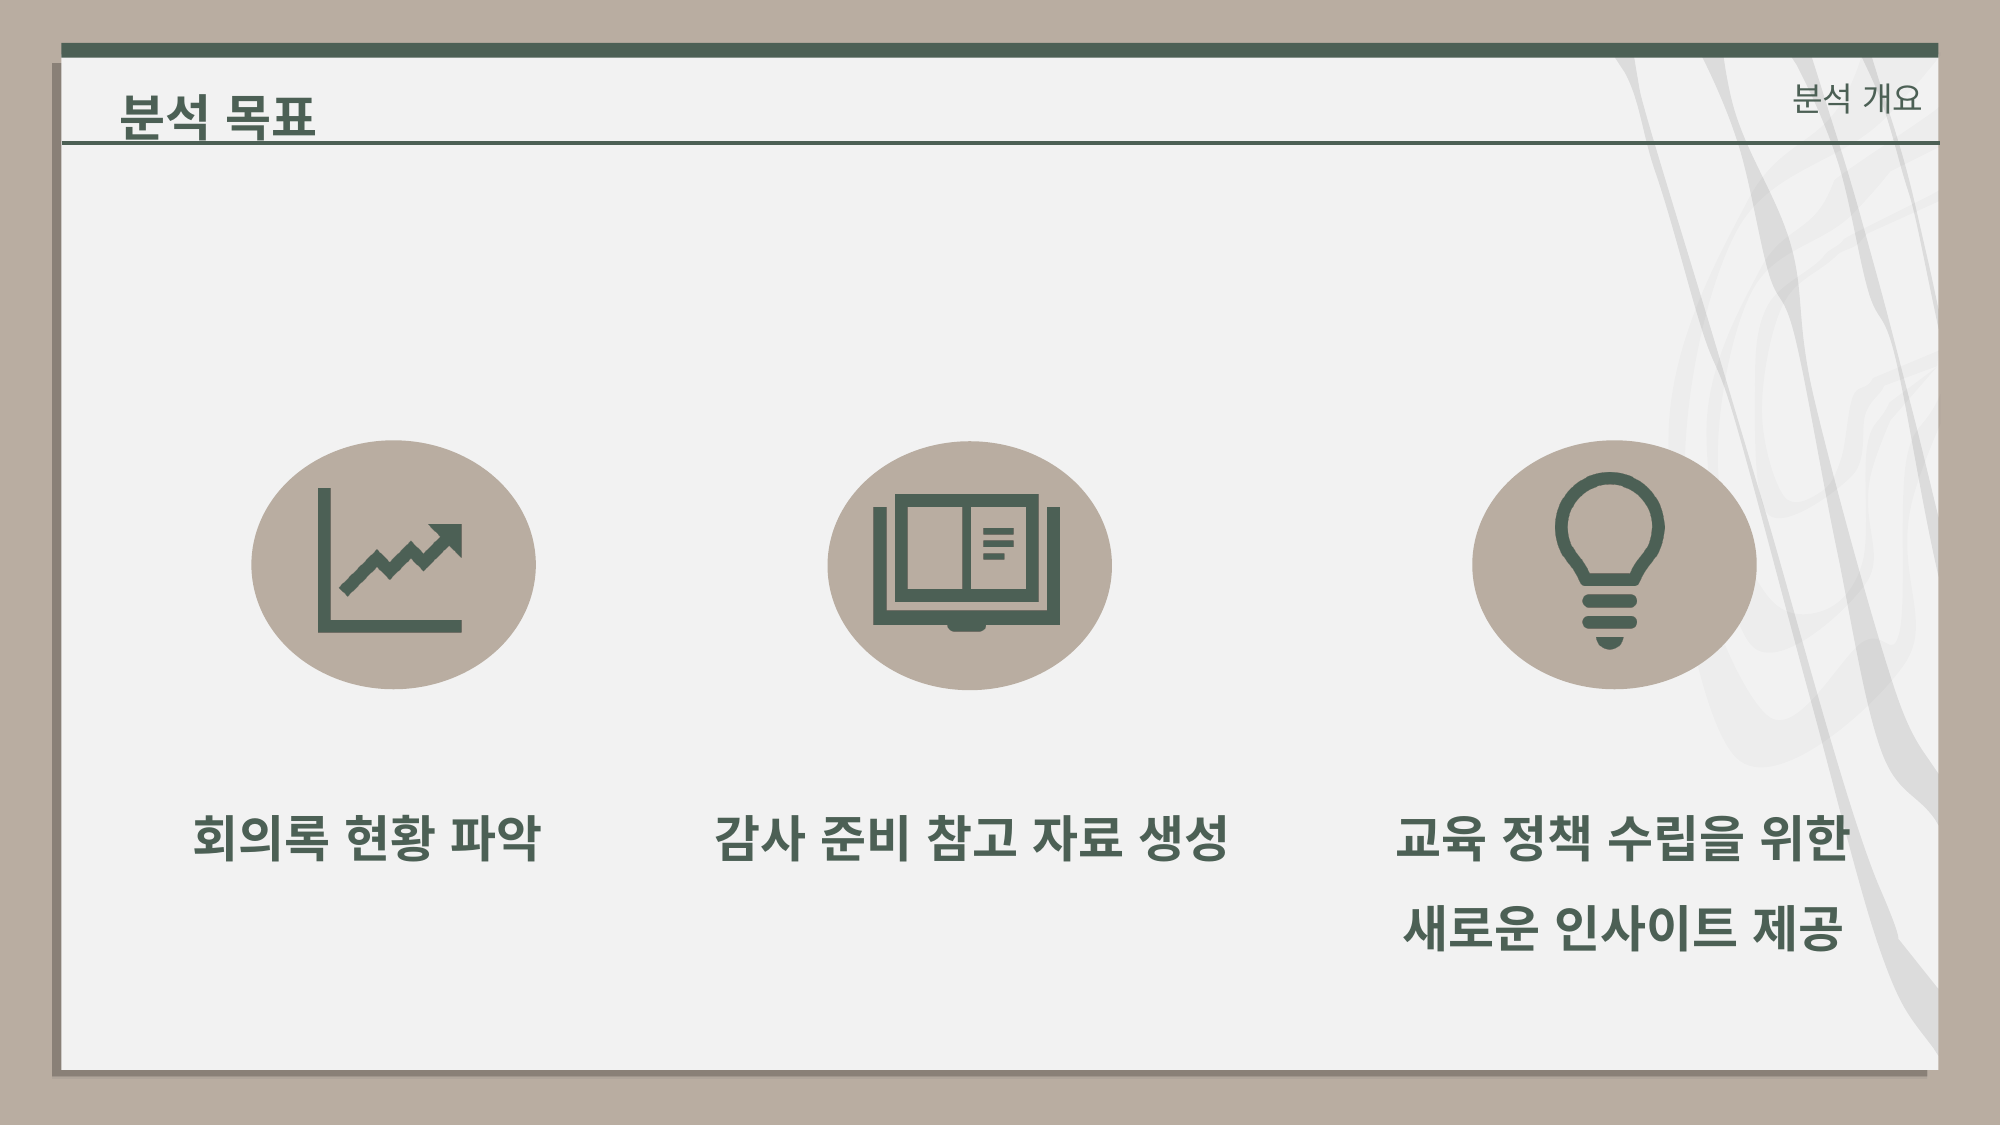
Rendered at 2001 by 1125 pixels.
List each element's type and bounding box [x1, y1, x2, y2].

picture [288, 458, 491, 662]
text_box [61, 144, 1941, 1070]
picture [1508, 459, 1711, 662]
text_box [61, 42, 1941, 142]
picture [864, 460, 1068, 663]
